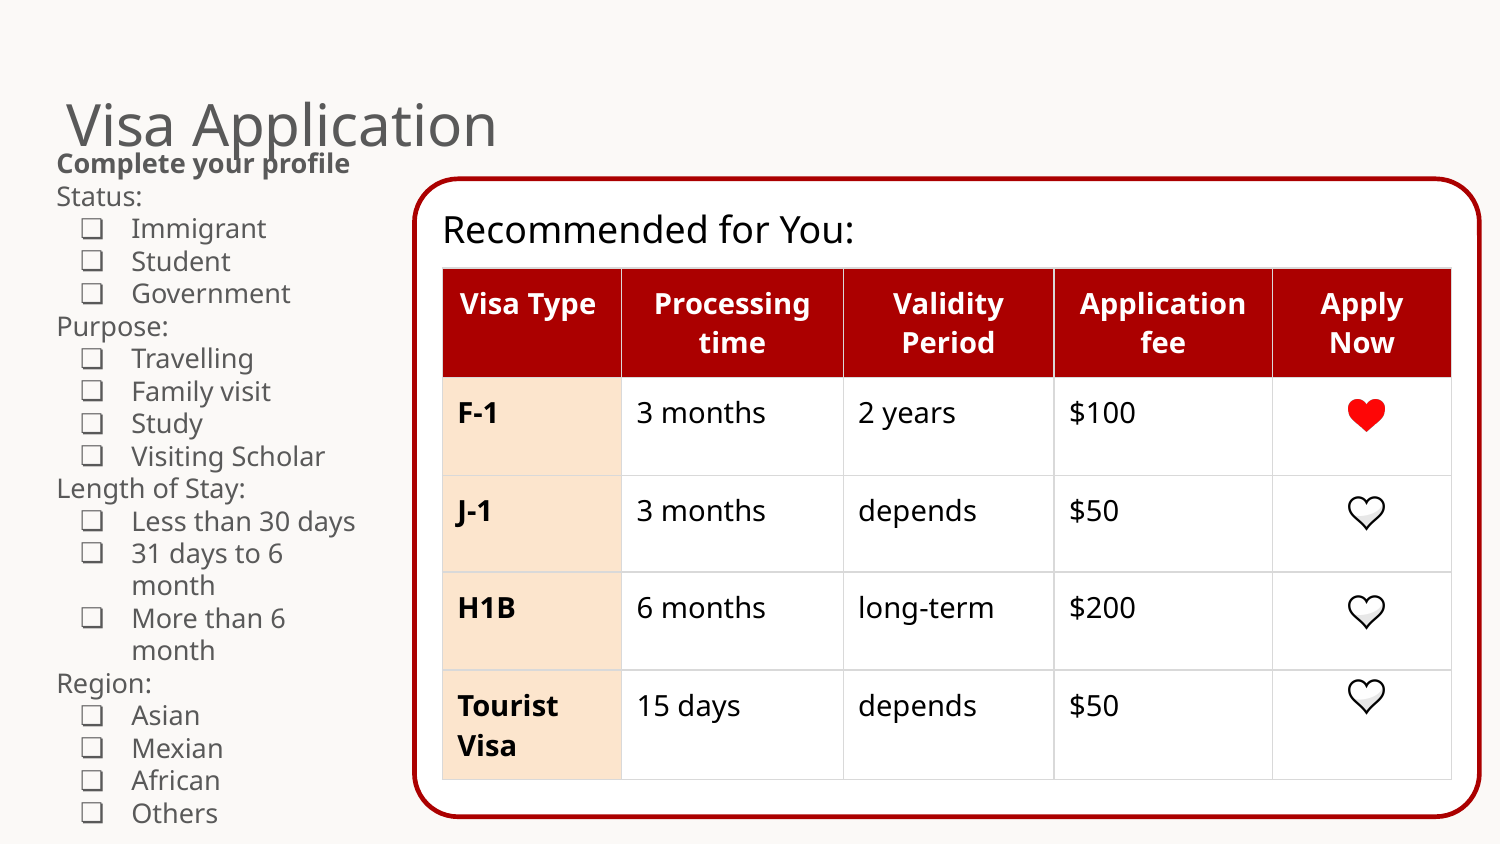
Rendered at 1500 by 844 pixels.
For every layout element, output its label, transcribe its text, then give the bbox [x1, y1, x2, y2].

picture [1348, 679, 1385, 715]
picture [1348, 398, 1385, 432]
table_header Processing time [622, 269, 843, 377]
table_cell [1273, 573, 1451, 669]
text_box Recommended for You: [414, 178, 1480, 817]
table_header Validity Period [844, 269, 1053, 377]
table_cell H1B [443, 573, 621, 669]
table_cell [1273, 476, 1451, 571]
table_cell $50 [1055, 671, 1272, 779]
table_header Visa Type [443, 269, 621, 377]
picture [1348, 595, 1385, 630]
table_cell depends [844, 476, 1053, 571]
title Visa Application [51, 72, 1449, 167]
table_cell 3 months [622, 476, 843, 571]
table_cell $200 [1055, 573, 1272, 669]
text_box Complete your profile Status: Immigrant Student Government Purpose: Travelling Family visit Study Visiting Scholar Length of Stay: Less than 30 days 31 days to 6 month More than 6 month Region: Asian Mexian African Others [34, 158, 396, 817]
table_cell [1273, 671, 1451, 779]
table_cell 2 years [844, 378, 1053, 475]
table_cell [1273, 378, 1451, 475]
table_cell 15 days [622, 671, 843, 779]
table_cell long-term [844, 573, 1053, 669]
table_cell $100 [1055, 378, 1272, 475]
table_cell Tourist Visa [443, 671, 621, 779]
table_cell $50 [1055, 476, 1272, 571]
table_header Apply Now [1273, 269, 1451, 377]
table_cell F-1 [443, 378, 621, 475]
table_cell J-1 [443, 476, 621, 571]
table_cell 3 months [622, 378, 843, 475]
table_cell 6 months [622, 573, 843, 669]
table_cell depends [844, 671, 1053, 779]
picture [1348, 495, 1385, 531]
table_header Application fee [1055, 269, 1272, 377]
